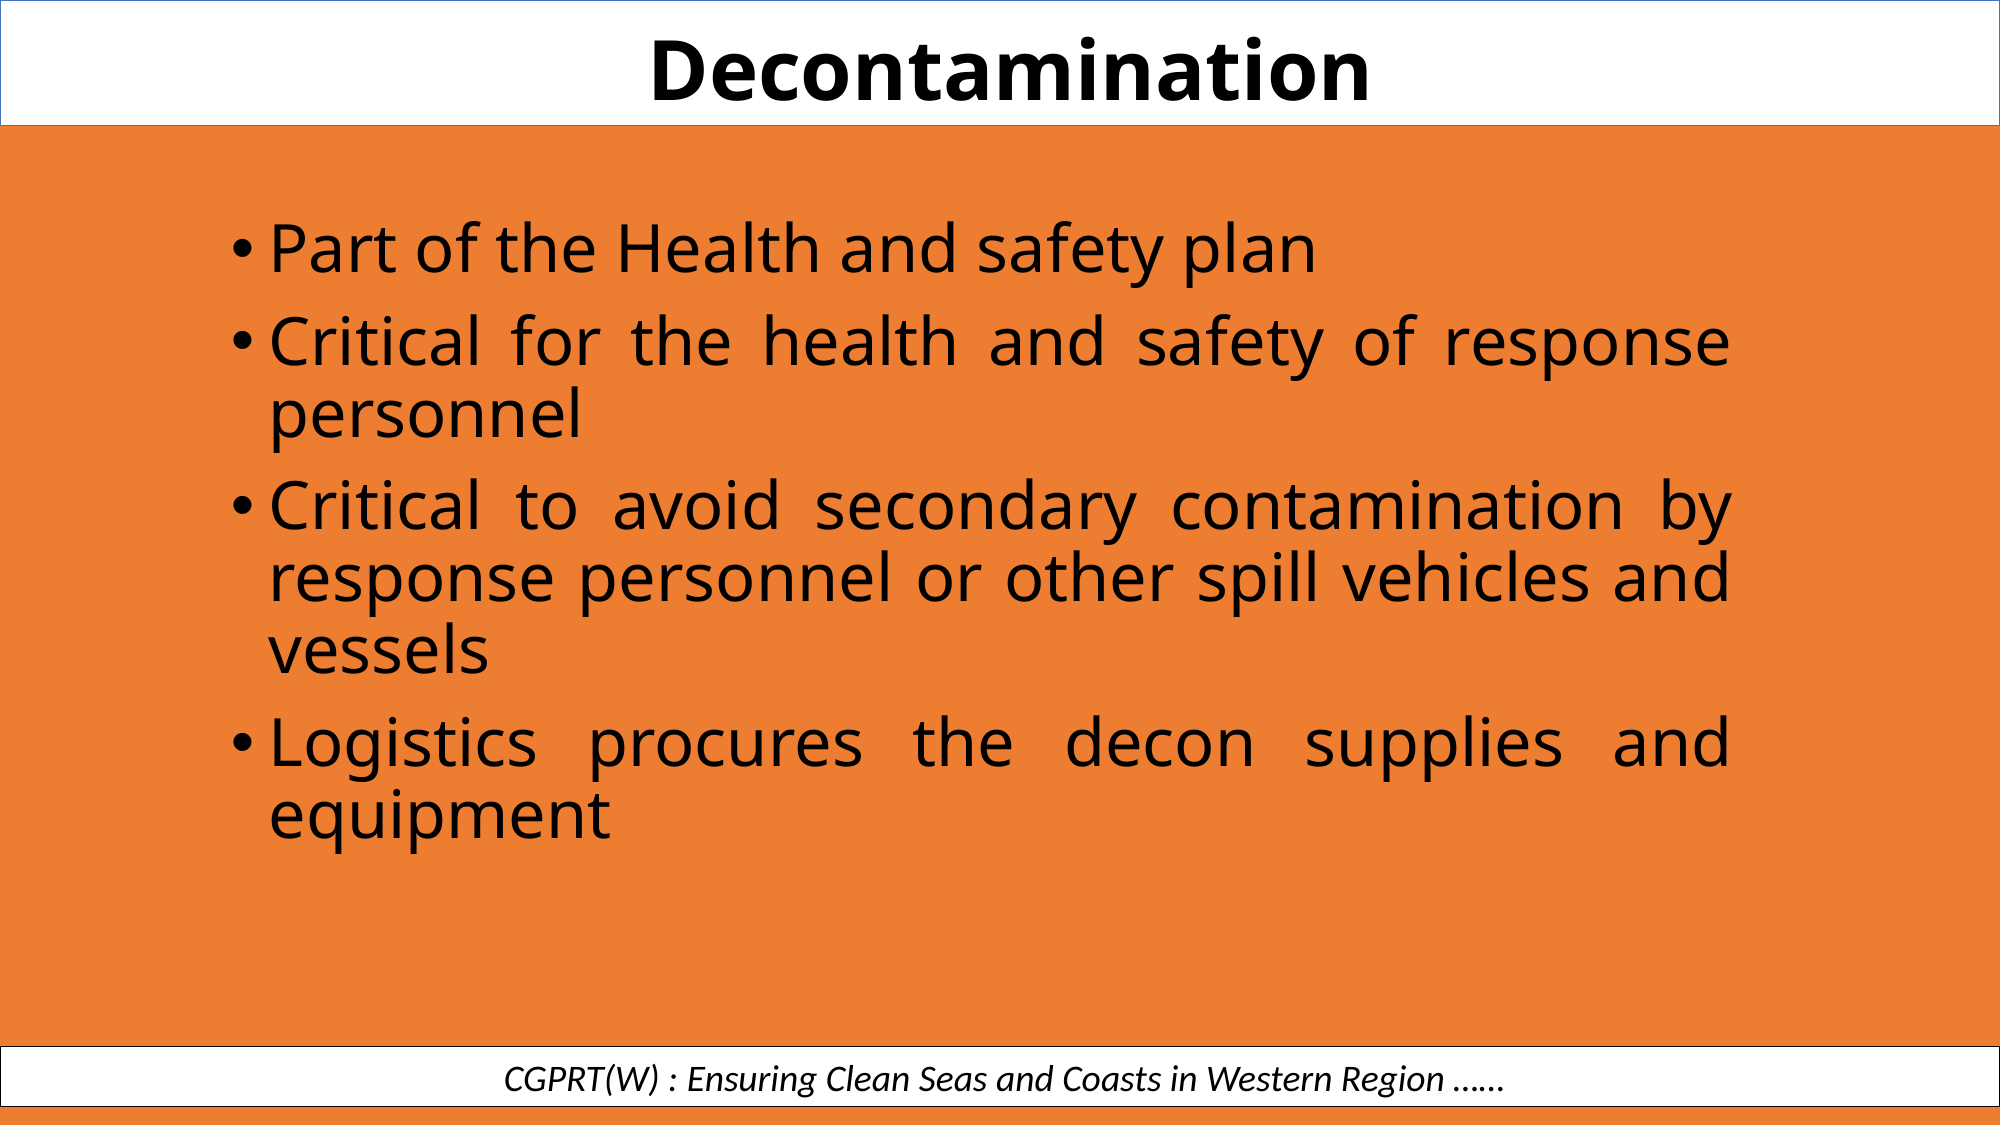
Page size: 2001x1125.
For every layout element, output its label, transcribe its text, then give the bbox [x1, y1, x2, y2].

text_box Decontamination [75, 21, 1947, 114]
text_box [0, 0, 2000, 126]
text_box CGPRT(W) : Ensuring Clean Seas and Coasts in Western Region …… [0, 1046, 2000, 1107]
text_box Part of the Health and safety plan Critical for the health and safety of response personnel Critical to avoid secondary contamination by response personnel or other spill vehicles and vessels Logistics procures the decon supplies and equipment [216, 207, 1749, 1064]
